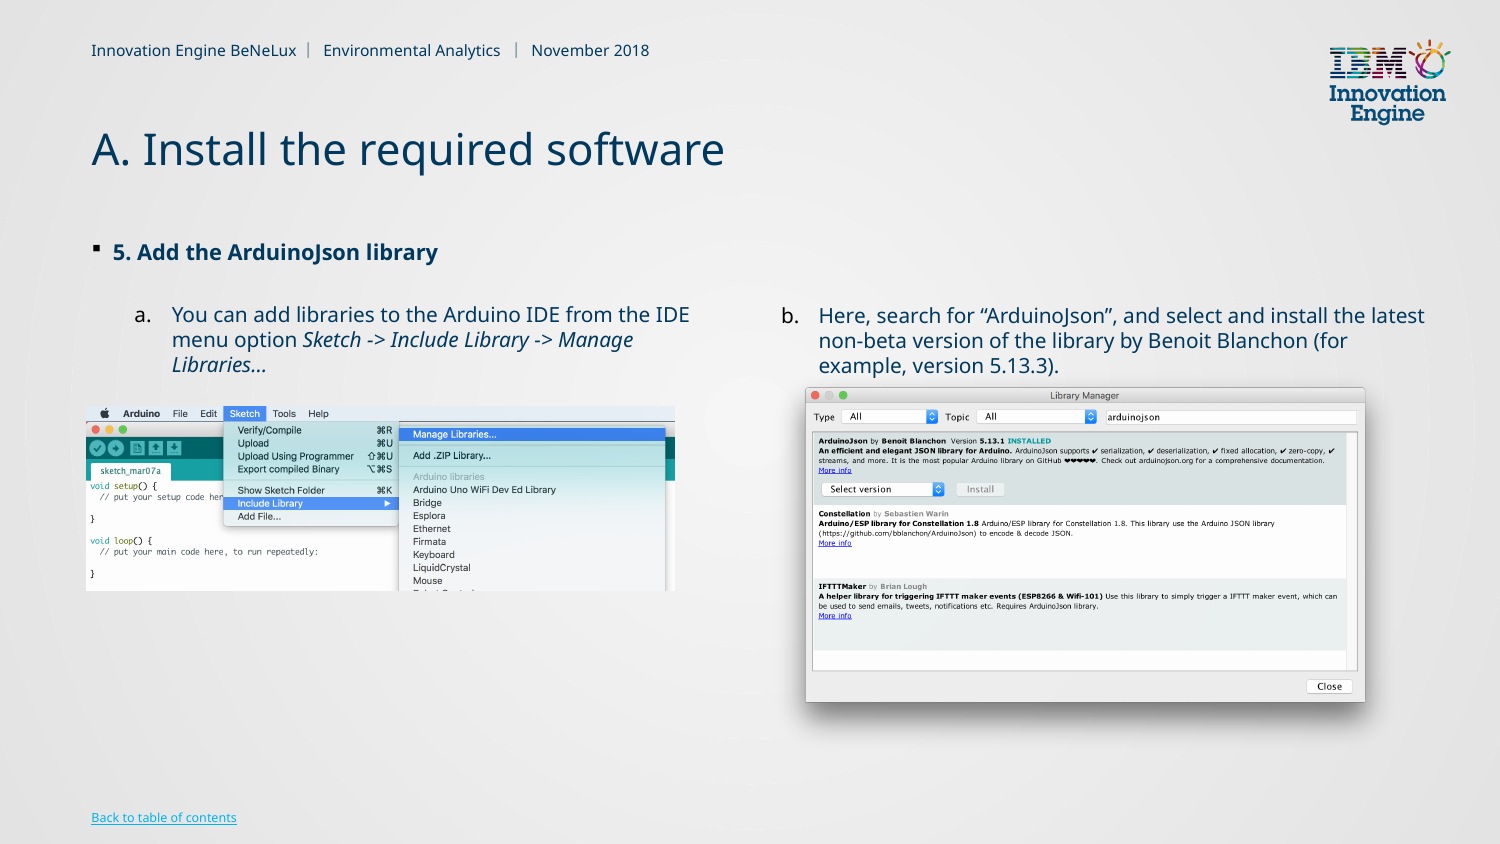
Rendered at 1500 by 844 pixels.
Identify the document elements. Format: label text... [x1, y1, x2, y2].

title A. Install the required software [76, 76, 1211, 183]
picture [766, 365, 1404, 758]
picture [86, 406, 675, 591]
list 5. Add the ArduinoJson library You can add libraries to the Arduino IDE from the IDE menu option Sketch -> Include Library -> Manage Libraries… [76, 230, 742, 781]
list Here, search for “ArduinoJson”, and select and install the latest non-beta version of the library by Benoit Blanchon (for example, version 5.13.3). [766, 230, 1446, 781]
picture [1316, 39, 1459, 139]
picture [150, 812, 155, 822]
